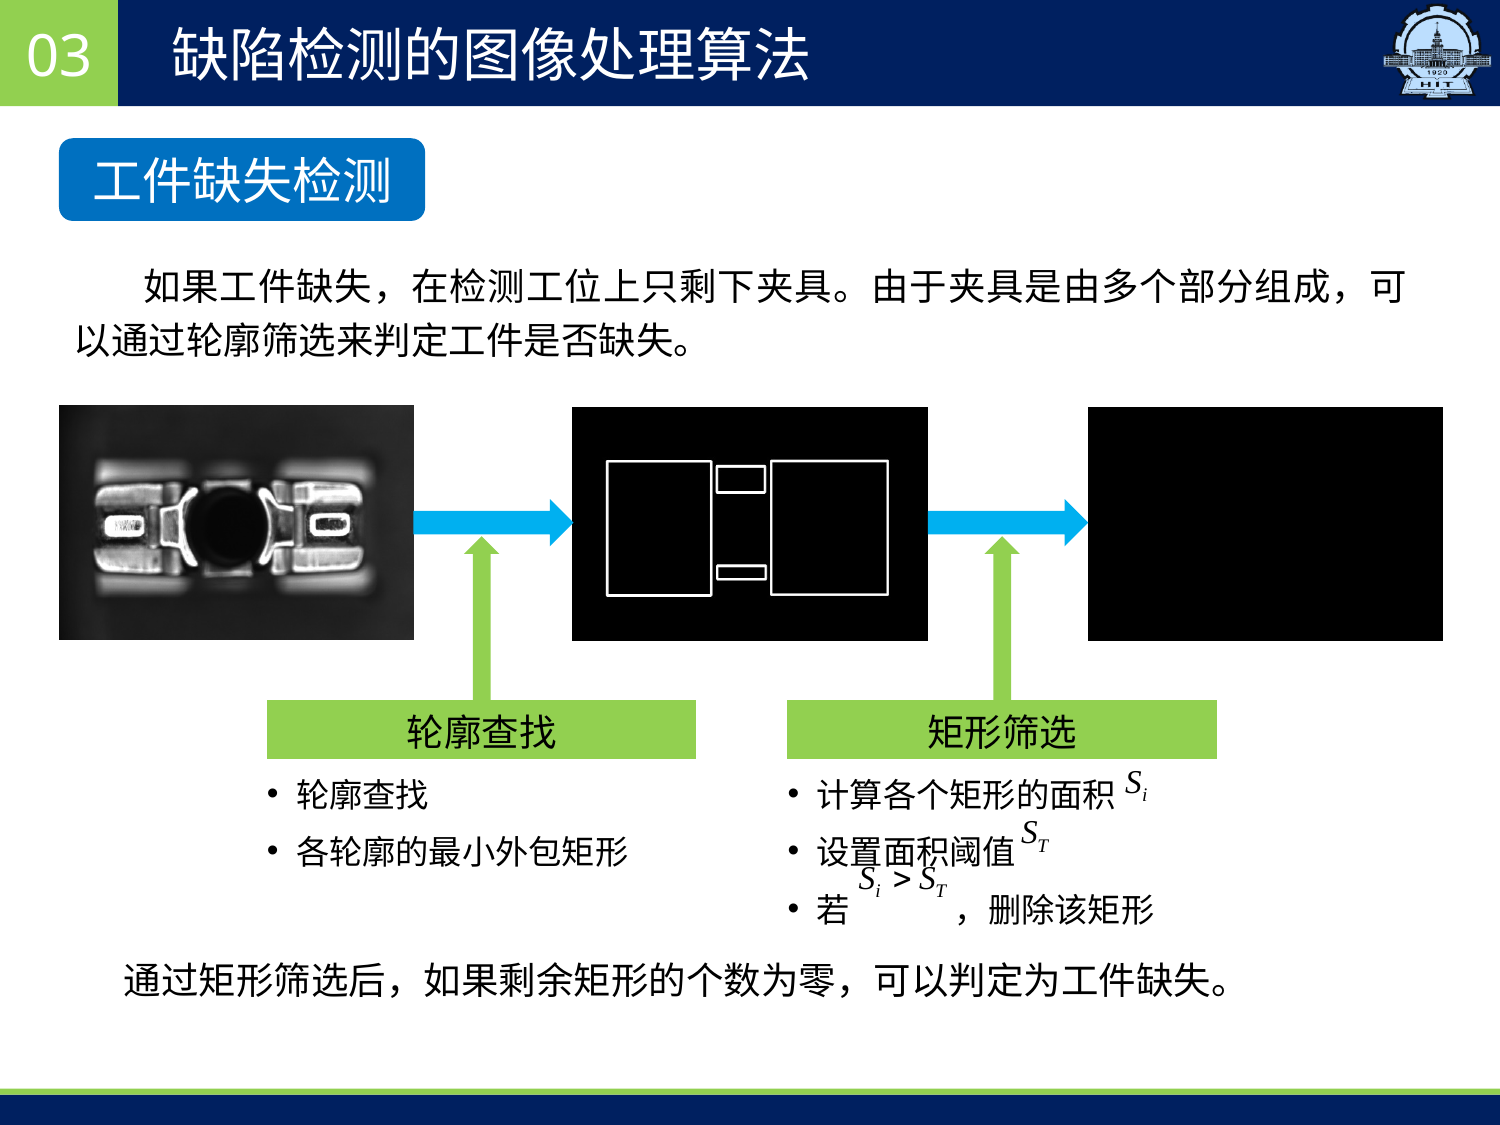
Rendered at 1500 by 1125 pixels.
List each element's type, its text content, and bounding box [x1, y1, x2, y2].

table_header 轮廓查找 [267, 700, 696, 759]
text_box [981, 534, 1023, 702]
picture [1088, 407, 1443, 641]
list 03 [0, 0, 119, 107]
picture [572, 407, 928, 641]
text_box 工件缺失检测 [58, 138, 426, 221]
table_cell 轮廓查找 各轮廓的最小外包矩形 [267, 759, 696, 870]
text_box [461, 534, 502, 702]
text_box [414, 496, 572, 549]
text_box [1120, 761, 1153, 808]
table_cell 计算各个矩形的面积 设置面积阈值 若 ，删除该矩形 [787, 759, 1217, 903]
text_box 如果工件缺失，在检测工位上只剩下夹具。由于夹具是由多个部分组成，可以通过轮廓筛选来判定工件是否缺失。 [58, 246, 1422, 370]
list 缺陷检测的图像处理算法 [156, 0, 1361, 107]
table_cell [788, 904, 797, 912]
table_header 矩形筛选 [787, 700, 1217, 759]
text_box 通过矩形筛选后，如果剩余矩形的个数为零，可以判定为工件缺失。 [58, 940, 1422, 1010]
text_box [854, 858, 953, 904]
picture [58, 405, 414, 640]
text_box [1016, 812, 1055, 859]
text_box [928, 496, 1088, 549]
